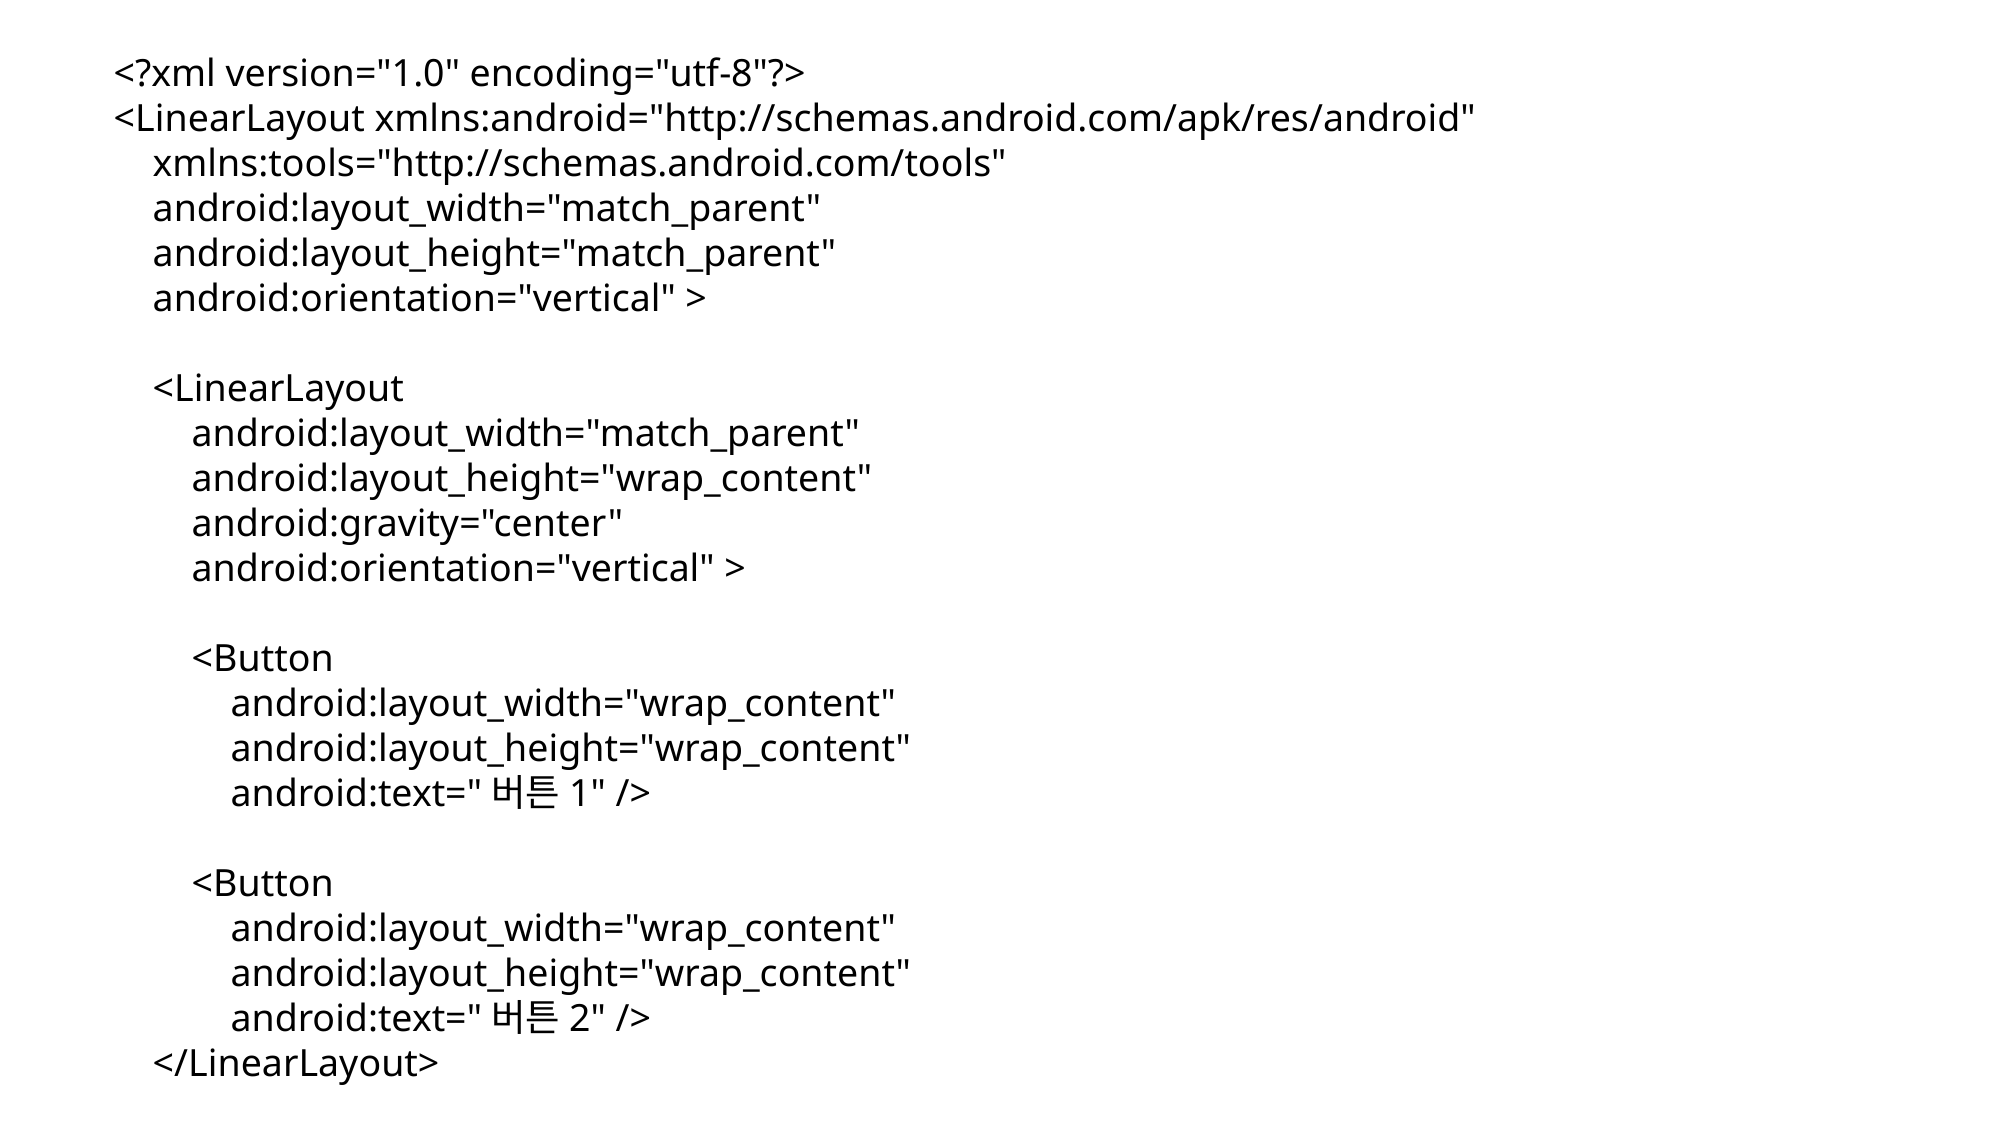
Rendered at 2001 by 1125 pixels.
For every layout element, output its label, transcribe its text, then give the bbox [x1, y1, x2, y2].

text_box <?xml version="1.0" encoding="utf-8"?> <LinearLayout xmlns:android="http://schemas.android.com/apk/res/android" xmlns:tools="http://schemas.android.com/tools" android:layout_width="match_parent" android:layout_height="match_parent" android:orientation="vertical" > <LinearLayout android:layout_width="match_parent" android:layout_height="wrap_content" android:gravity="center" android:orientation="vertical" > <Button android:layout_width="wrap_content" android:layout_height="wrap_content" android:text="버튼1" /> <Button android:layout_width="wrap_content" android:layout_height="wrap_content" android:text="버튼2" /> </LinearLayout> [98, 42, 1812, 1092]
